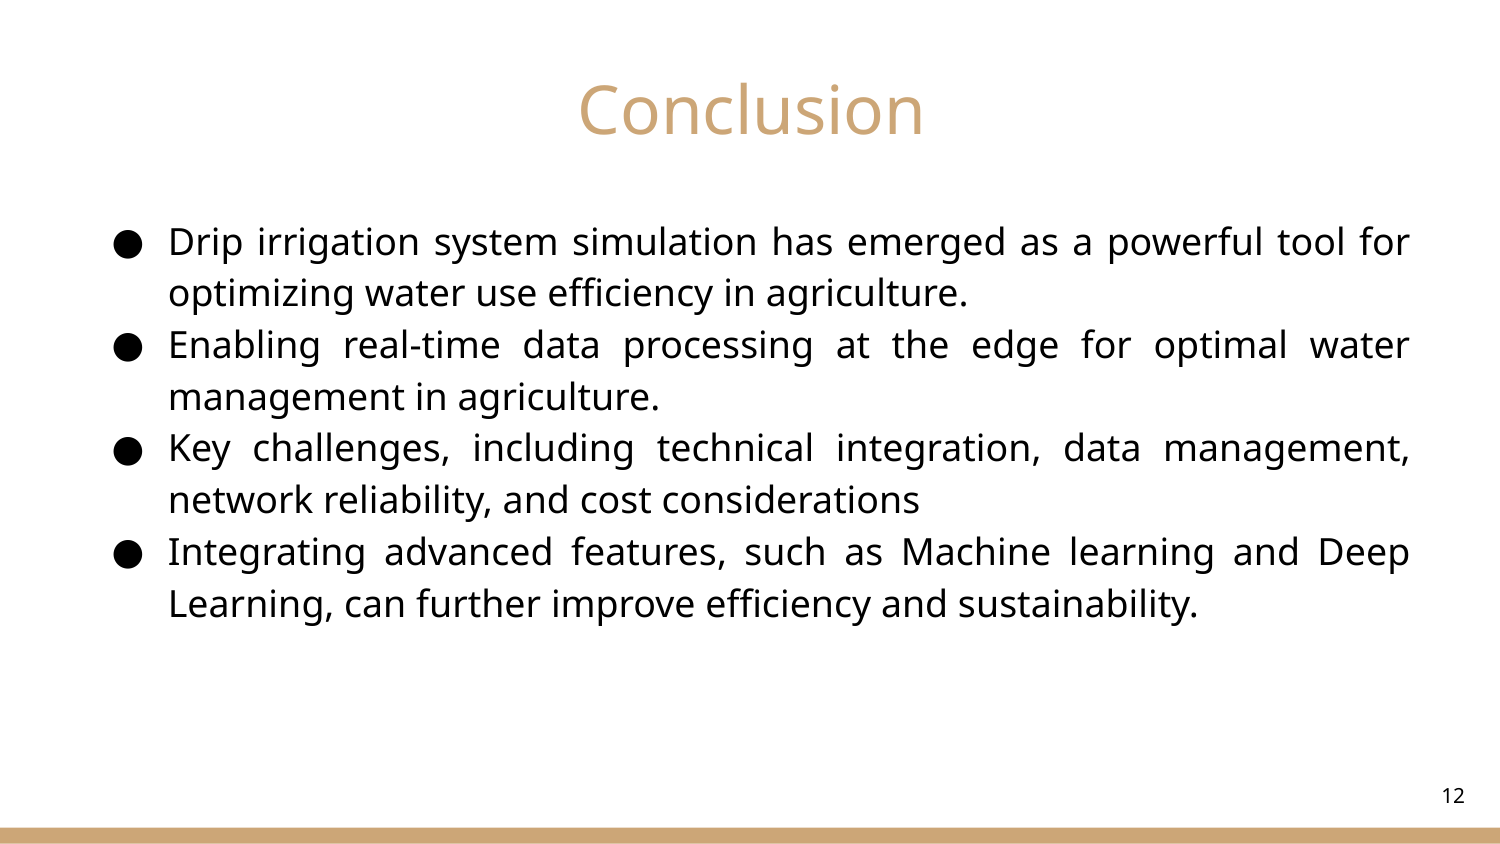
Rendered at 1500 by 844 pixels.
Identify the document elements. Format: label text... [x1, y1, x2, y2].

slide_number ‹#› [1389, 764, 1480, 830]
title Conclusion [78, 52, 1427, 164]
list Drip irrigation system simulation has emerged as a powerful tool for optimizing water use efficiency in agriculture. Enabling real-time data processing at the edge for optimal water management in agriculture. Key challenges, including technical integration, data management, network reliability, and cost considerations Integrating advanced features, such as Machine learning and Deep Learning, can further improve efficiency and sustainability. [78, 195, 1427, 786]
